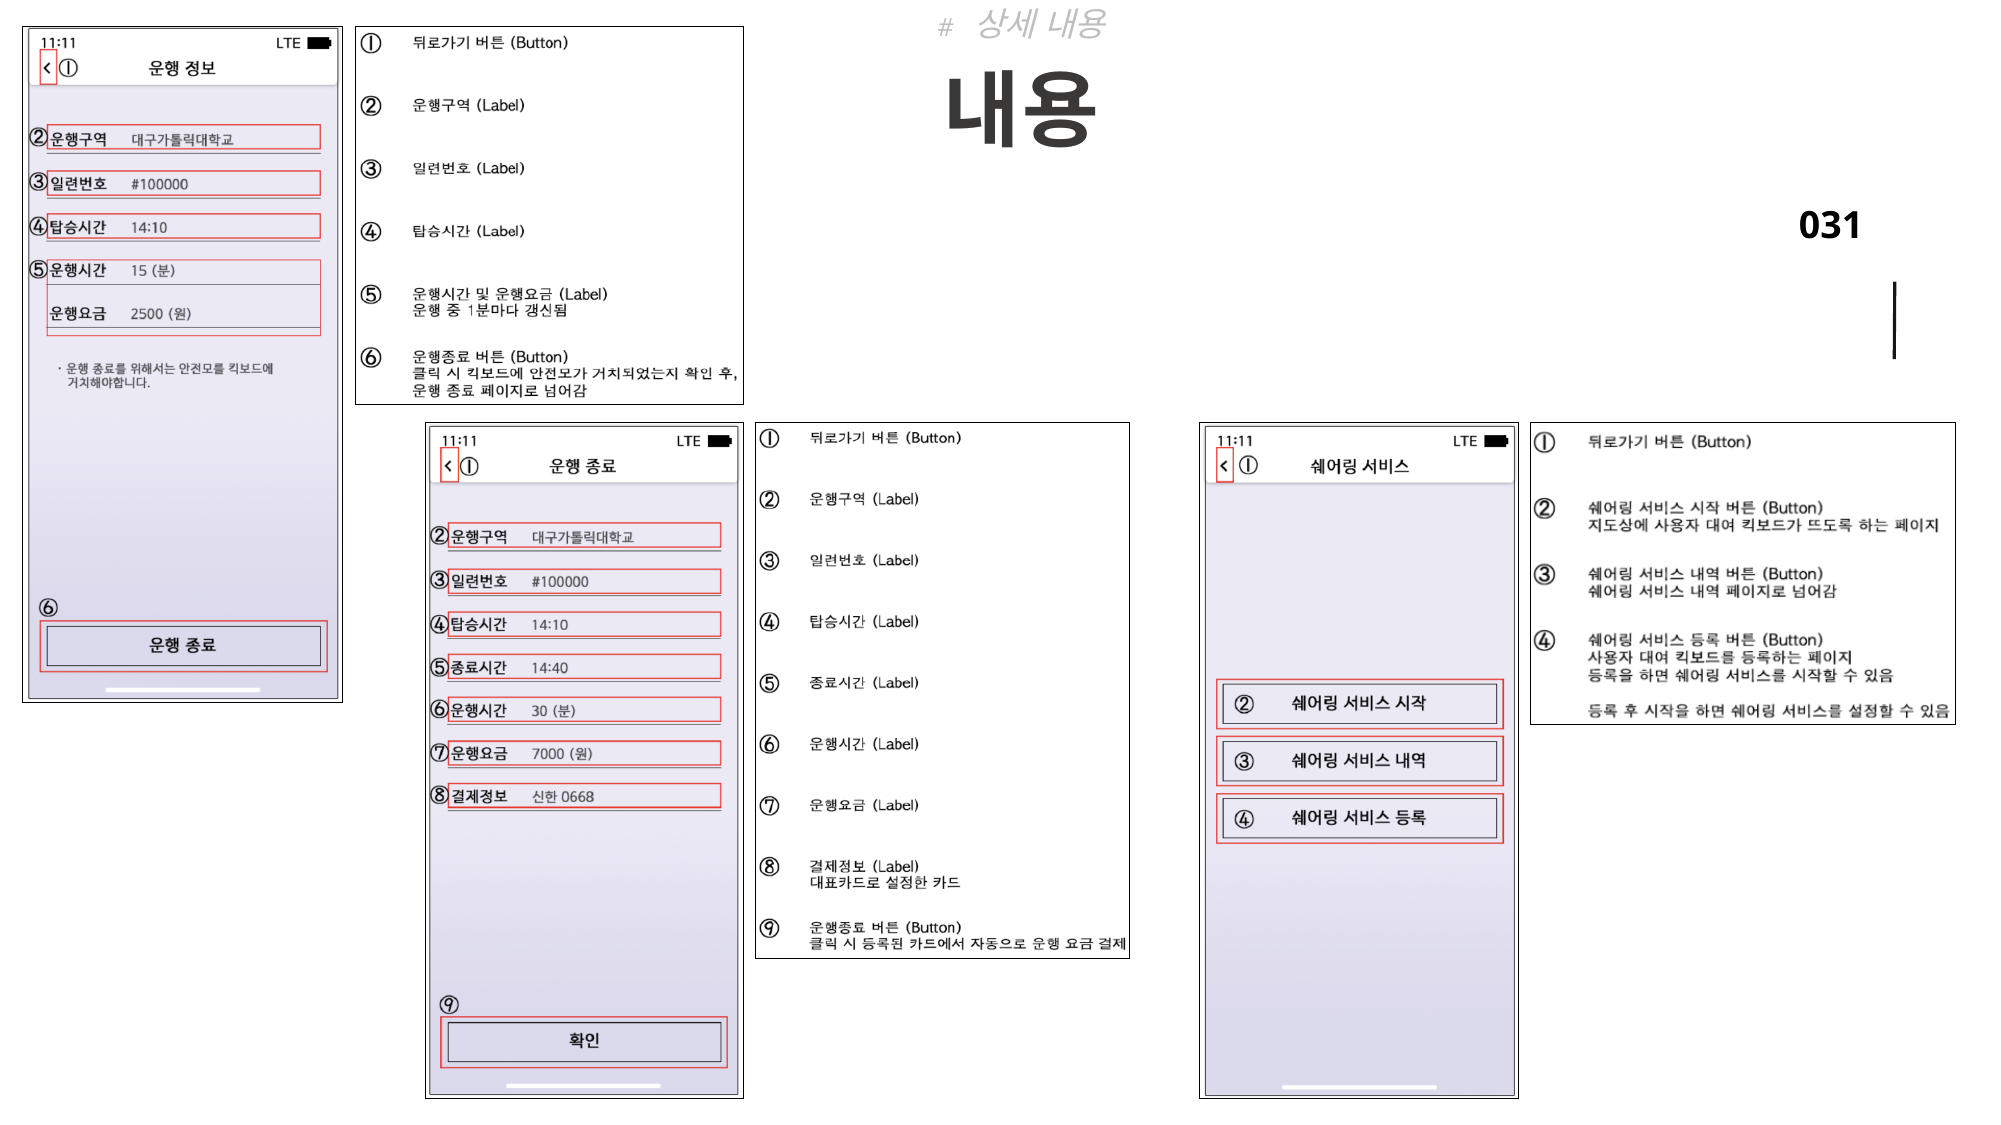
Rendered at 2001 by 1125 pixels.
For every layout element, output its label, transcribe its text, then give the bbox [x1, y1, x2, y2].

picture [1530, 422, 1956, 725]
picture [755, 421, 1130, 959]
picture [22, 26, 343, 703]
picture [425, 422, 744, 1099]
text_box # 상세 내용 [696, 0, 1346, 62]
picture [355, 26, 744, 405]
picture [1199, 422, 1519, 1099]
text_box 내용 [744, 61, 1672, 196]
